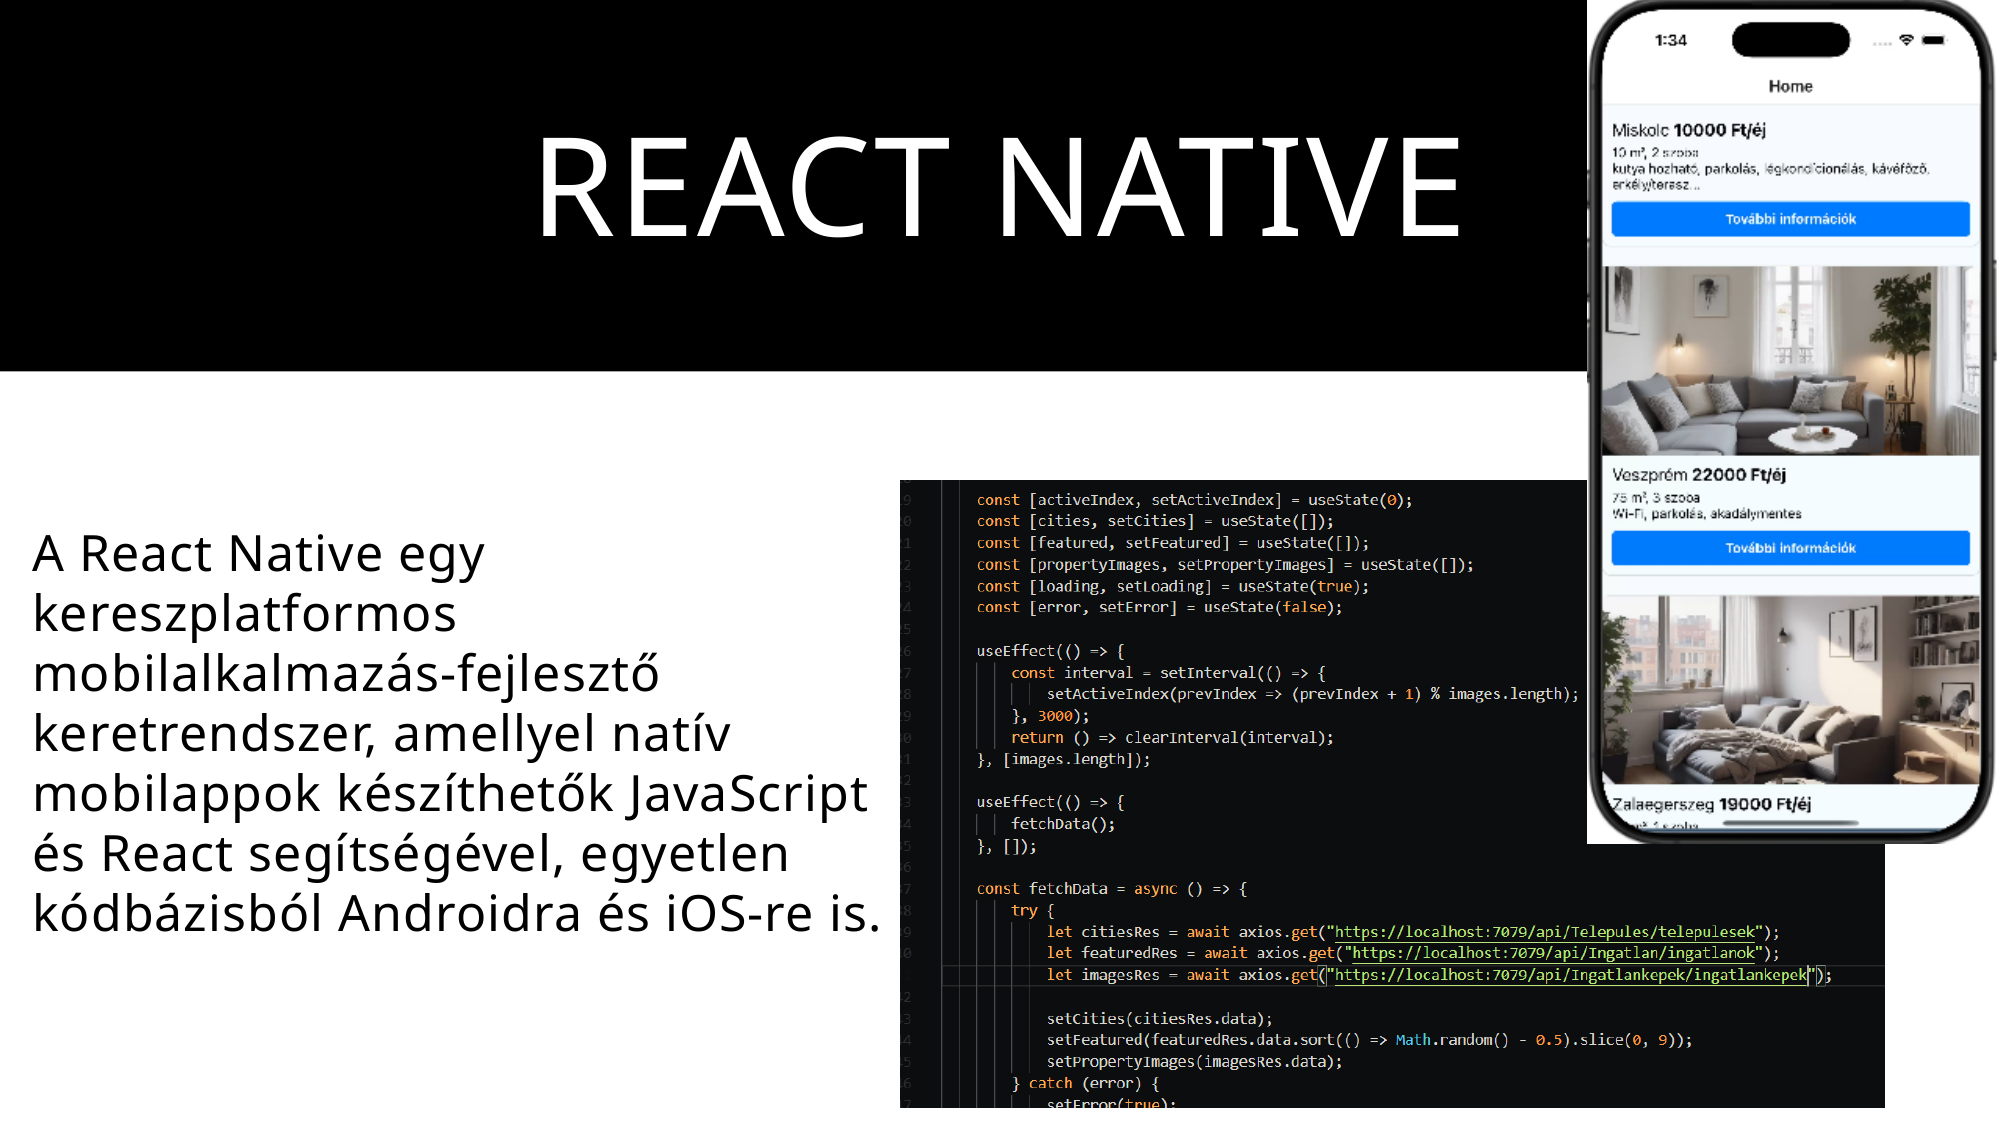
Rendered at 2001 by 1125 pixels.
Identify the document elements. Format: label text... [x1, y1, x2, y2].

title React native [157, 52, 1586, 332]
picture [899, 0, 2000, 1108]
list A React Native egy kereszplatformos mobilalkalmazás-fejlesztő keretrendszer, amellyel natív mobilappok készíthetők JavaScript és React segítségével, egyetlen kódbázisból Androidra és iOS-re is. [17, 405, 900, 1059]
